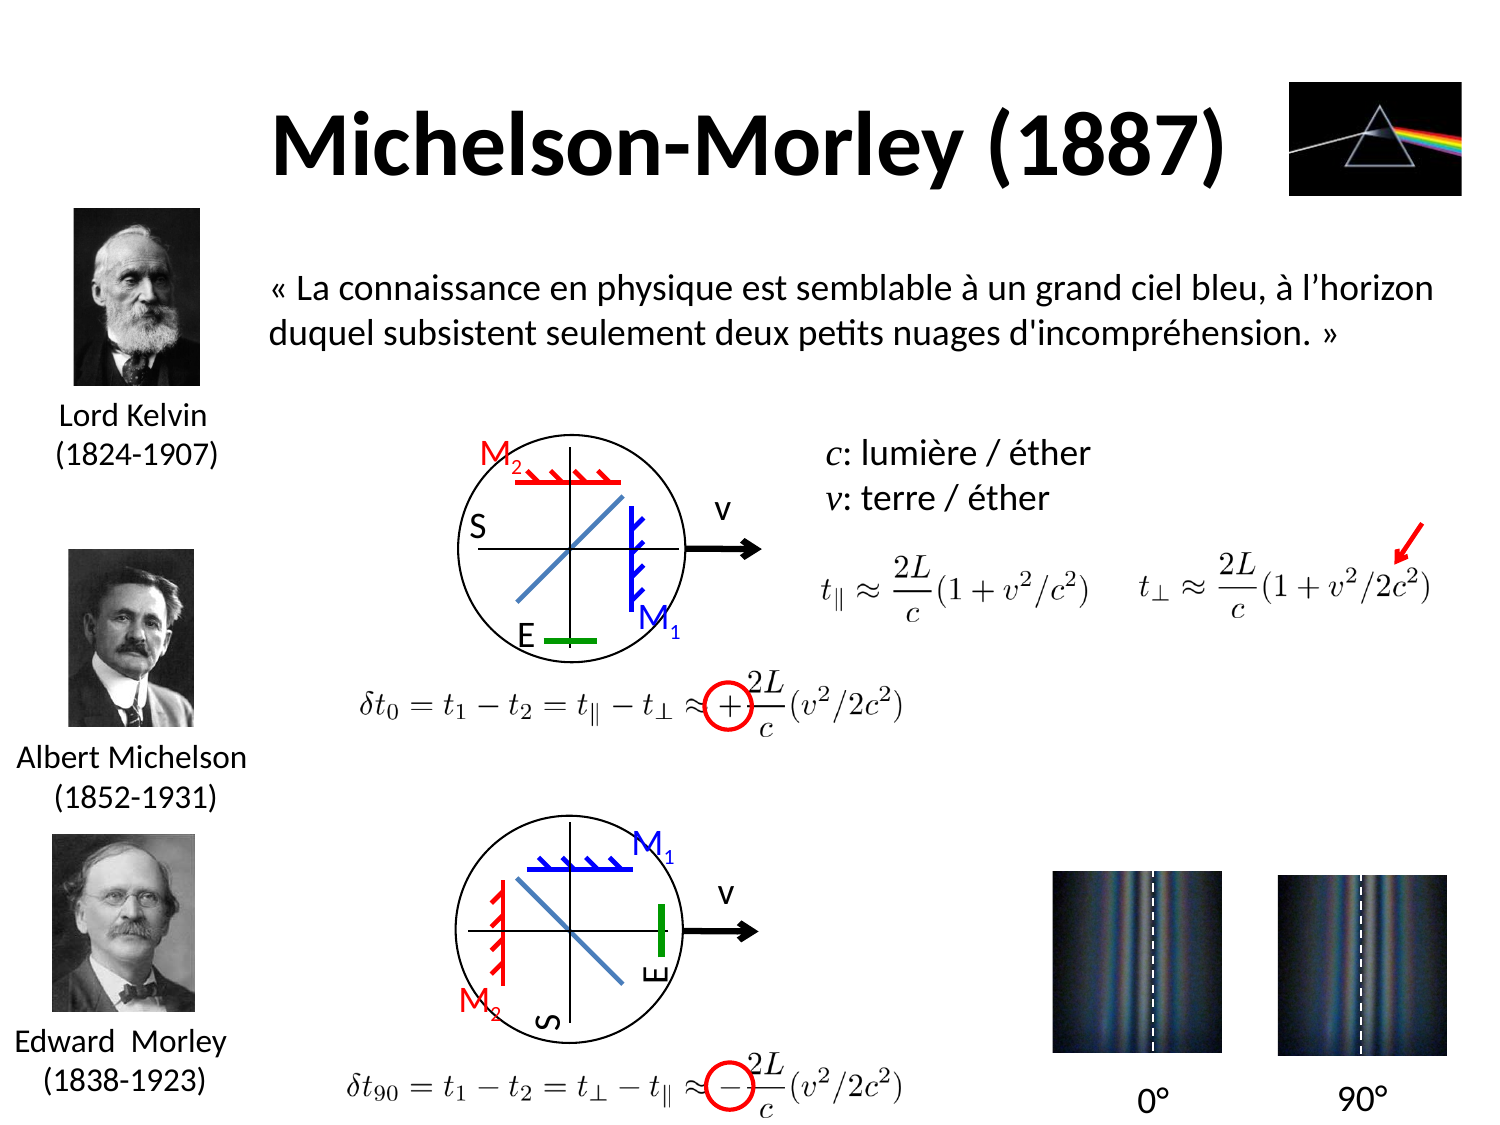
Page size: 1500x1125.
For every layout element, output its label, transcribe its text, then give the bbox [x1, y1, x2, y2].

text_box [704, 682, 754, 1110]
picture [1139, 550, 1429, 619]
text_box c: lumière / éther v: terre / éther [810, 490, 1107, 571]
picture [1288, 81, 1462, 196]
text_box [441, 810, 699, 1047]
picture [360, 668, 904, 737]
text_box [702, 475, 762, 550]
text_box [0, 549, 302, 824]
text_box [1394, 523, 1423, 565]
picture [347, 1050, 904, 1118]
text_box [454, 420, 698, 664]
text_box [0, 833, 268, 1108]
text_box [0, 207, 1500, 482]
picture [1052, 871, 1121, 1053]
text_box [1121, 854, 1448, 1125]
picture [821, 553, 1088, 622]
title Michelson-Morley (1887) [75, 45, 1425, 206]
